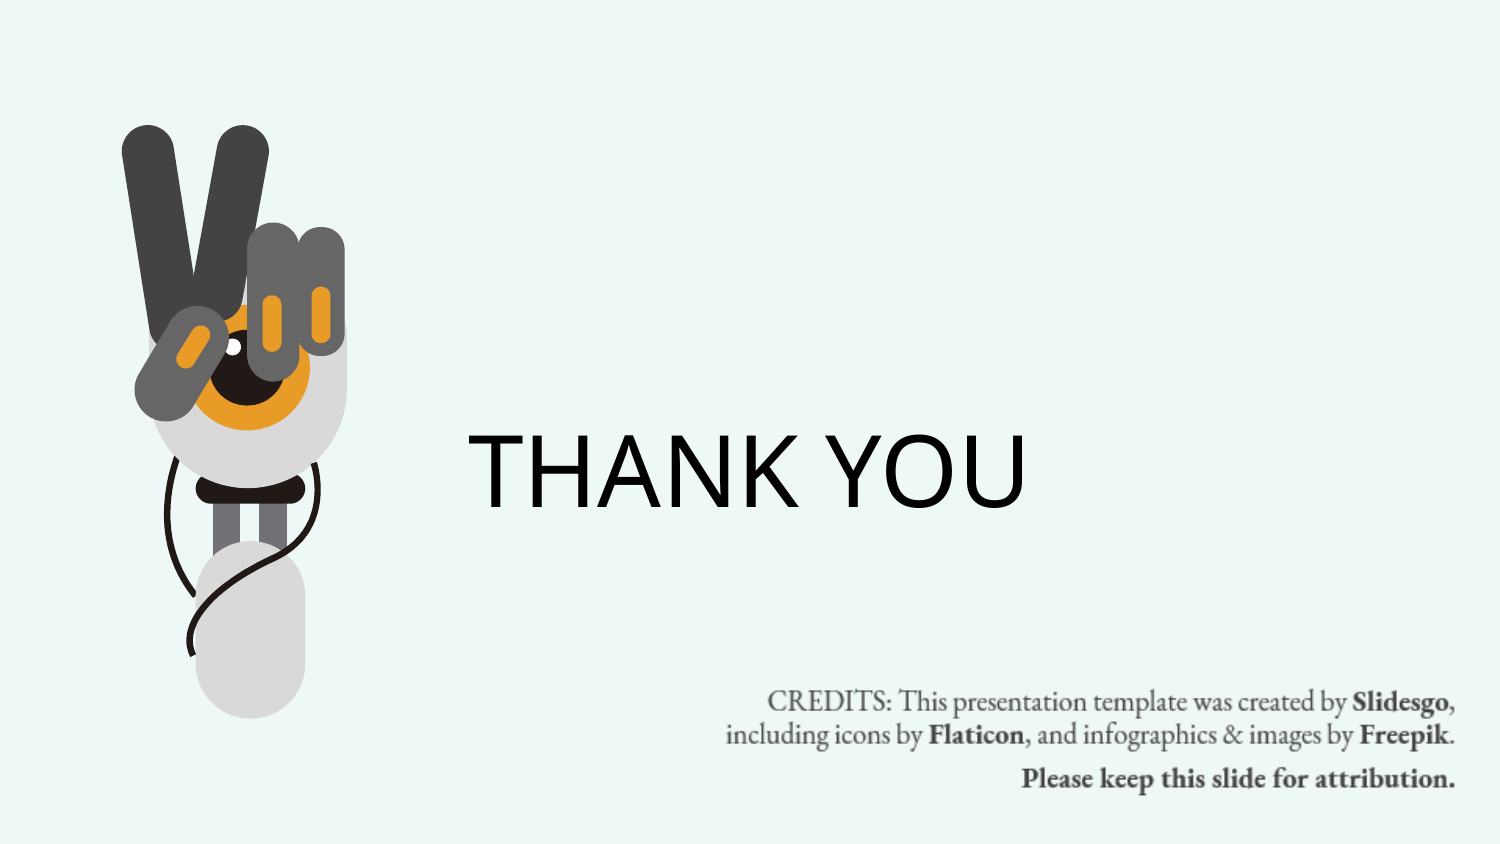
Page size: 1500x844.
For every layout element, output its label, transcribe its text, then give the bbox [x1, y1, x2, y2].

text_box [121, 124, 348, 719]
text_box THANK YOU [404, 402, 1096, 543]
picture [657, 663, 1500, 827]
